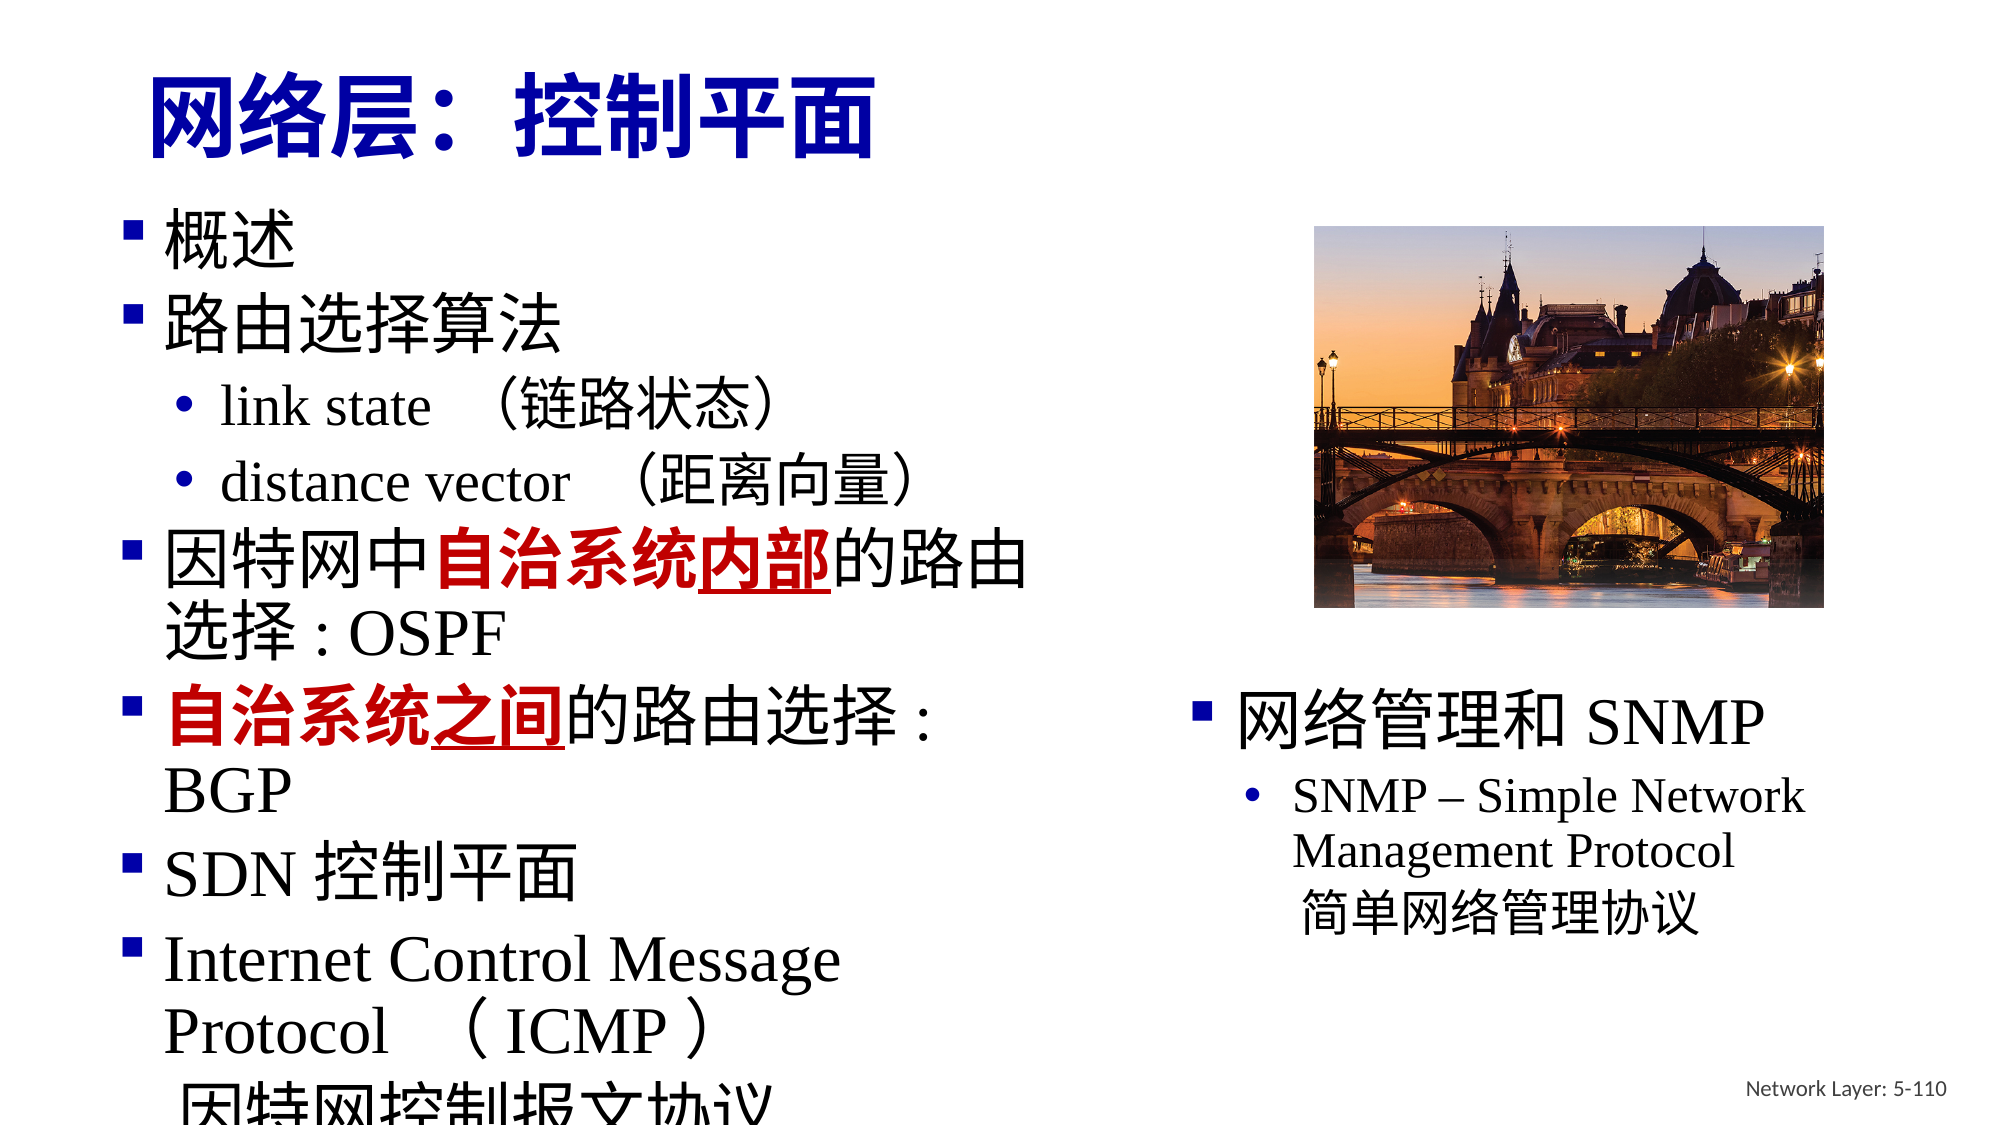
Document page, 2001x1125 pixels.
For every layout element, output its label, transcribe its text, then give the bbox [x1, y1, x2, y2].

picture [1314, 226, 1824, 608]
text_box 网络管理和SNMP SNMP – Simple Network Management Protocol 简单网络管理协议 [1153, 679, 1985, 998]
slide_number Network Layer: 5-110 [1512, 1056, 1963, 1117]
text_box 概述 路由选择算法 link state （链路状态） distance vector （距离向量） 因特网中自治系统内部的路由选择: OSPF 自治系统之间的路由选择: BGP SDN控制平面 Internet Control Message Protocol （ICMP） 因特网控制报文协议 [102, 199, 1093, 1026]
title 网络层：控制平面 [131, 47, 1856, 195]
